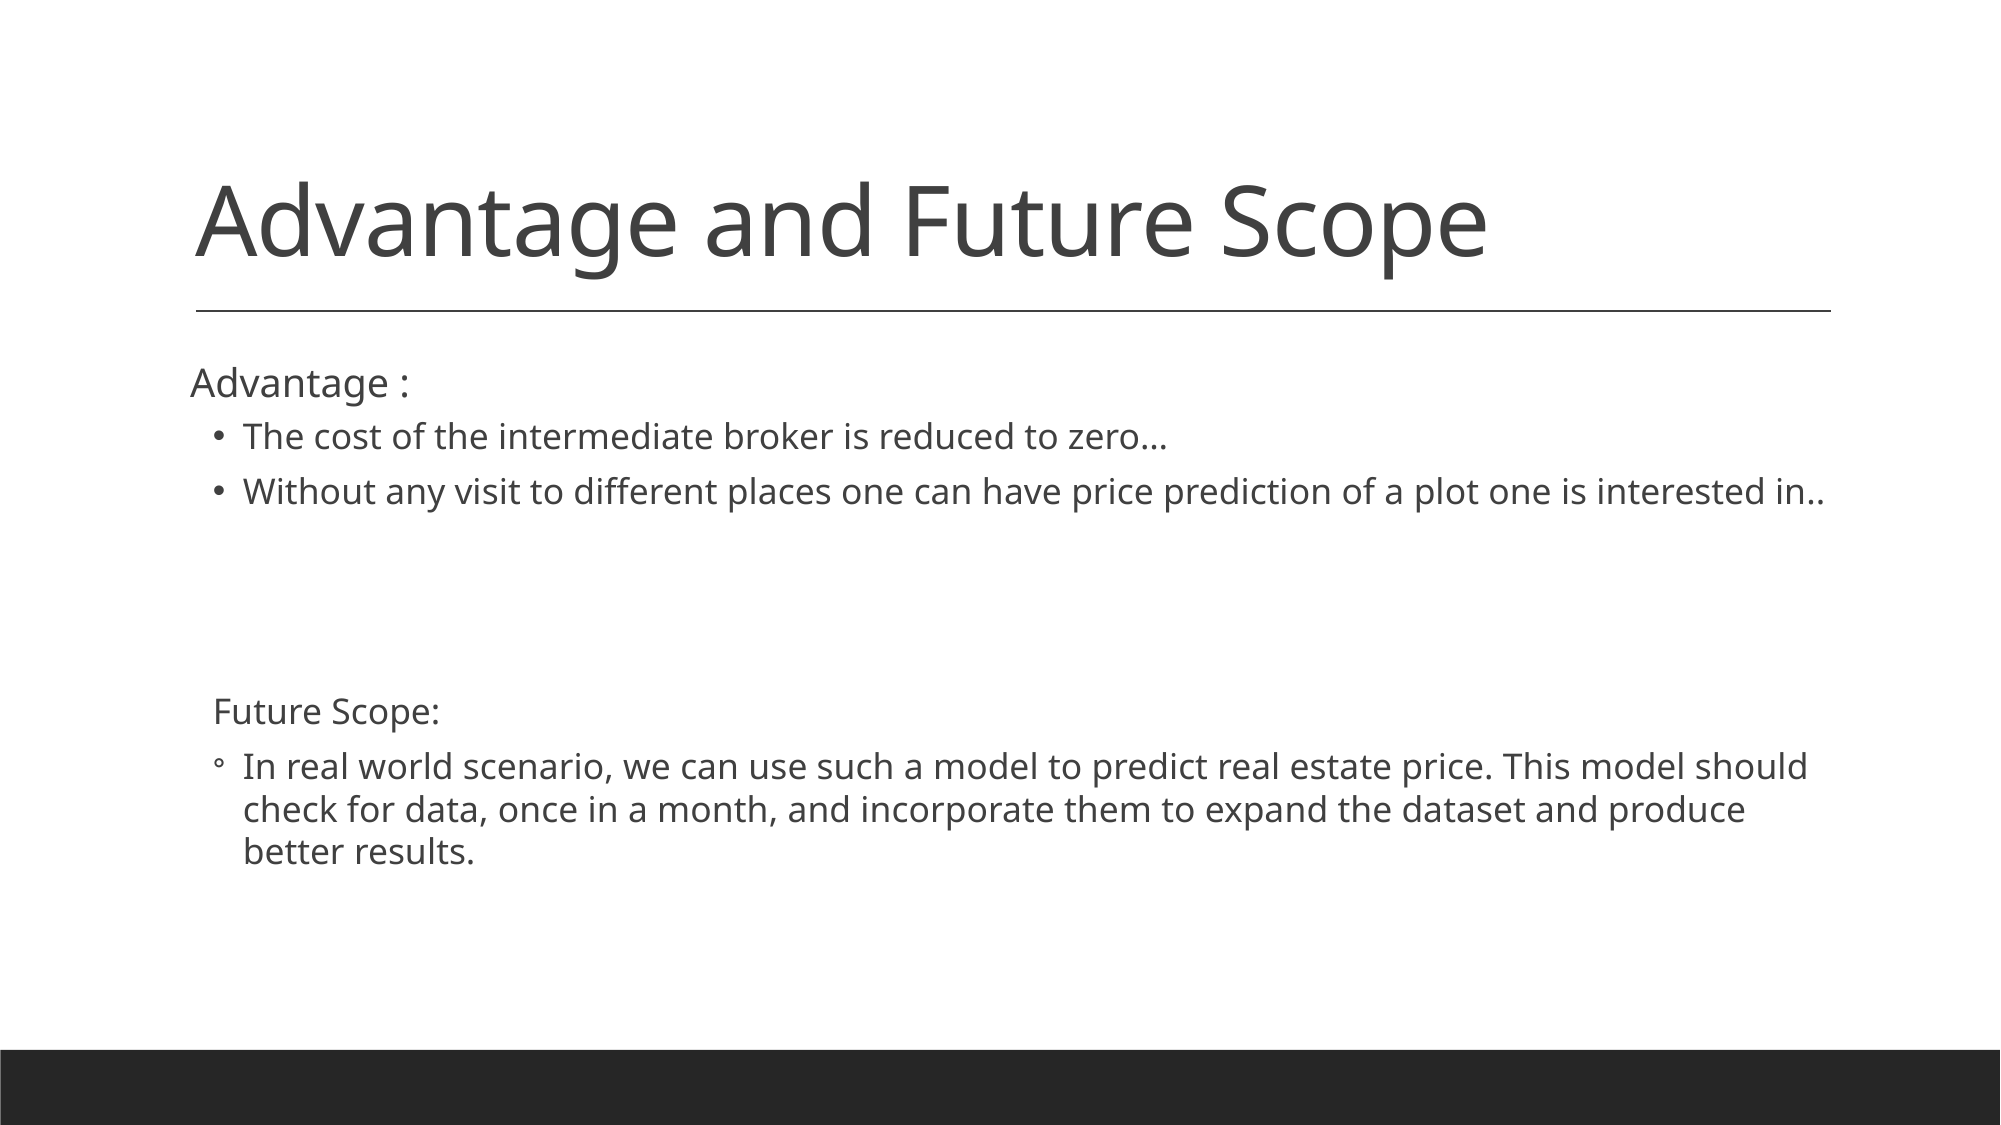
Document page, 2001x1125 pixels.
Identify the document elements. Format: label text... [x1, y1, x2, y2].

title Advantage and Future Scope [180, 47, 1830, 285]
list Advantage : The cost of the intermediate broker is reduced to zero… Without any visit to different places one can have price prediction of a plot one is interested in.. Future Scope: In real world scenario, we can use such a model to predict real estate price. This model should check for data, once in a month, and incorporate them to expand the dataset and produce better results. [180, 345, 1830, 963]
